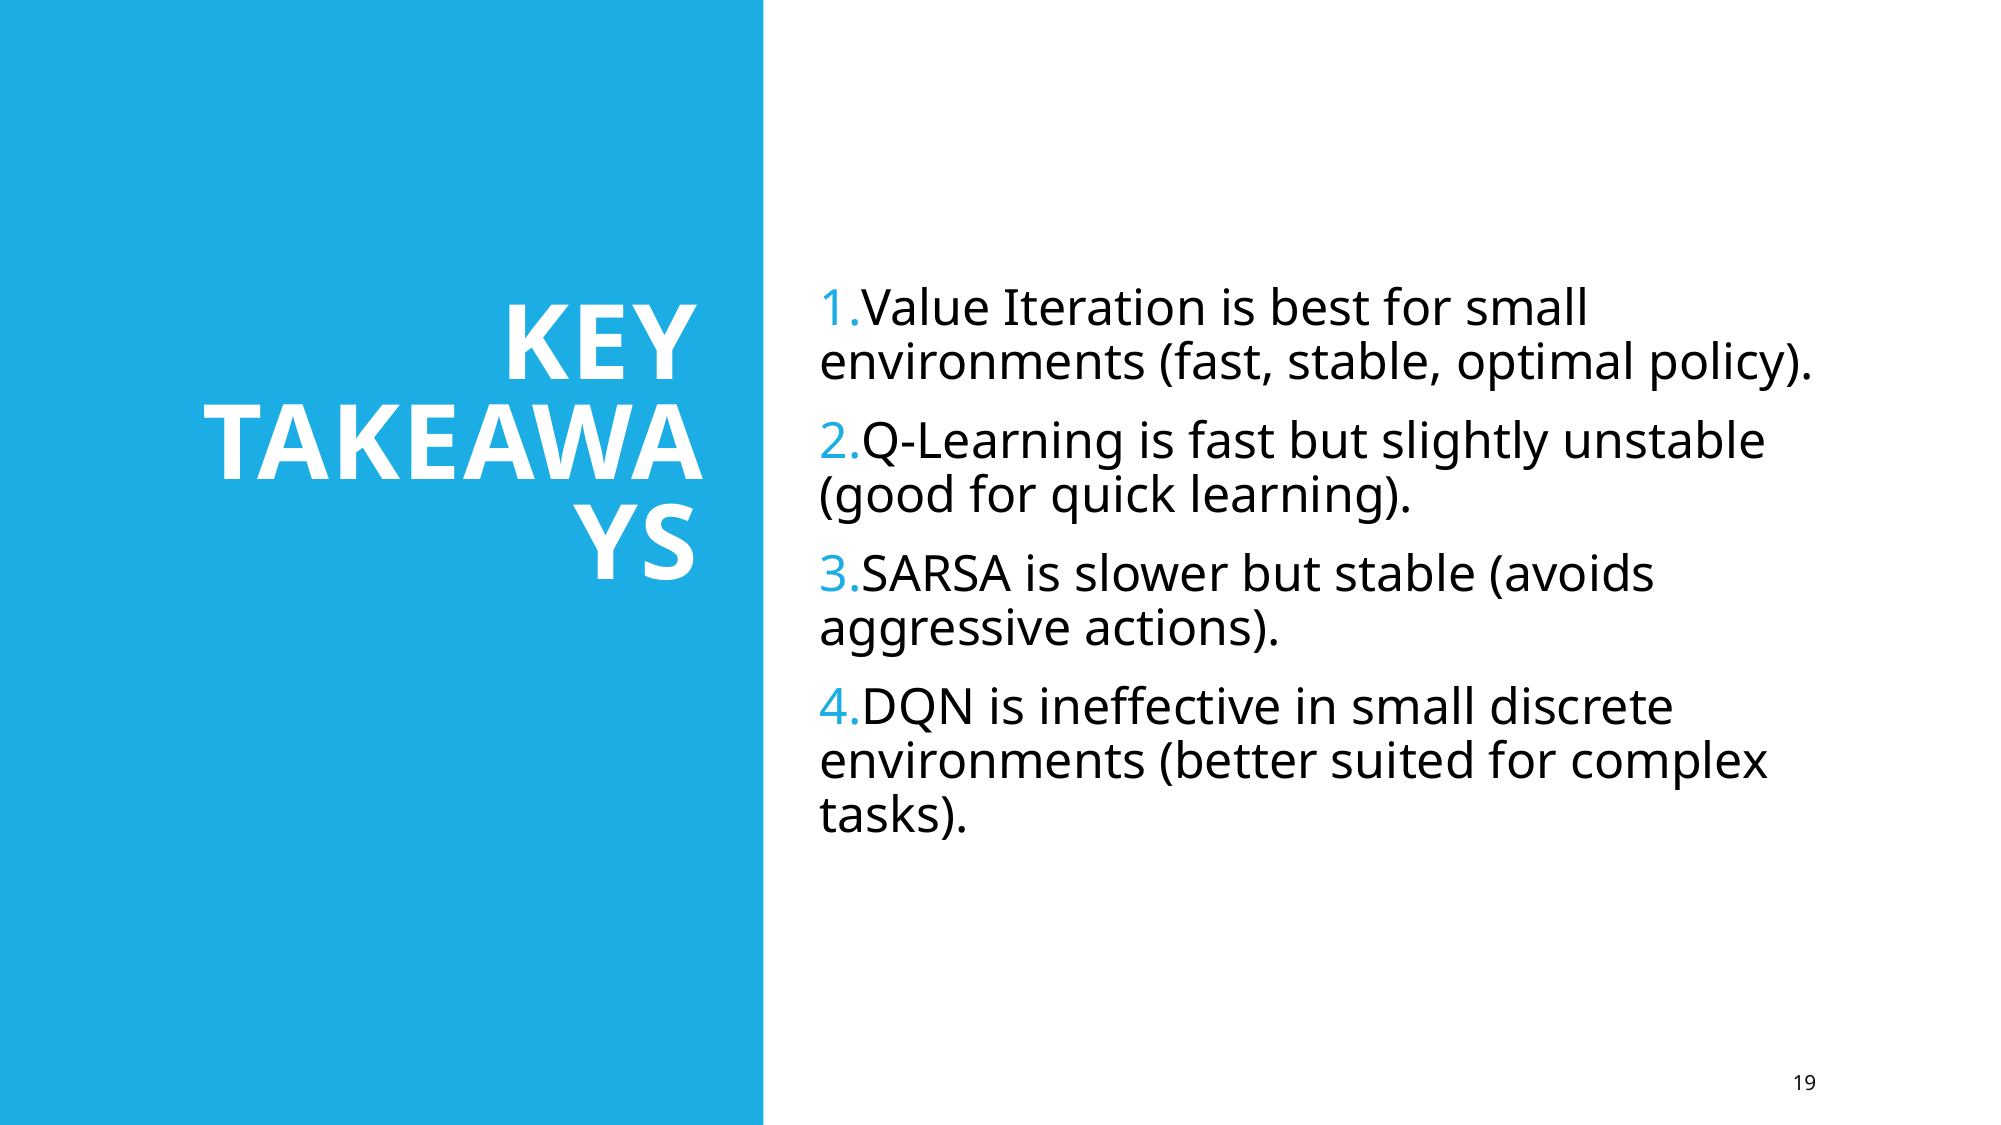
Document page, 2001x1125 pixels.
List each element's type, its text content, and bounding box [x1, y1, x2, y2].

slide_number 19 [1777, 1061, 1938, 1107]
list Value Iteration is best for small environments (fast, stable, optimal policy). Q-Learning is fast but slightly unstable (good for quick learning). SARSA is slower but stable (avoids aggressive actions). DQN is ineffective in small discrete environments (better suited for complex tasks). [812, 131, 1847, 993]
text_box [0, 0, 765, 1125]
title Key Takeaways [158, 131, 715, 993]
text_box [765, 0, 2000, 1125]
